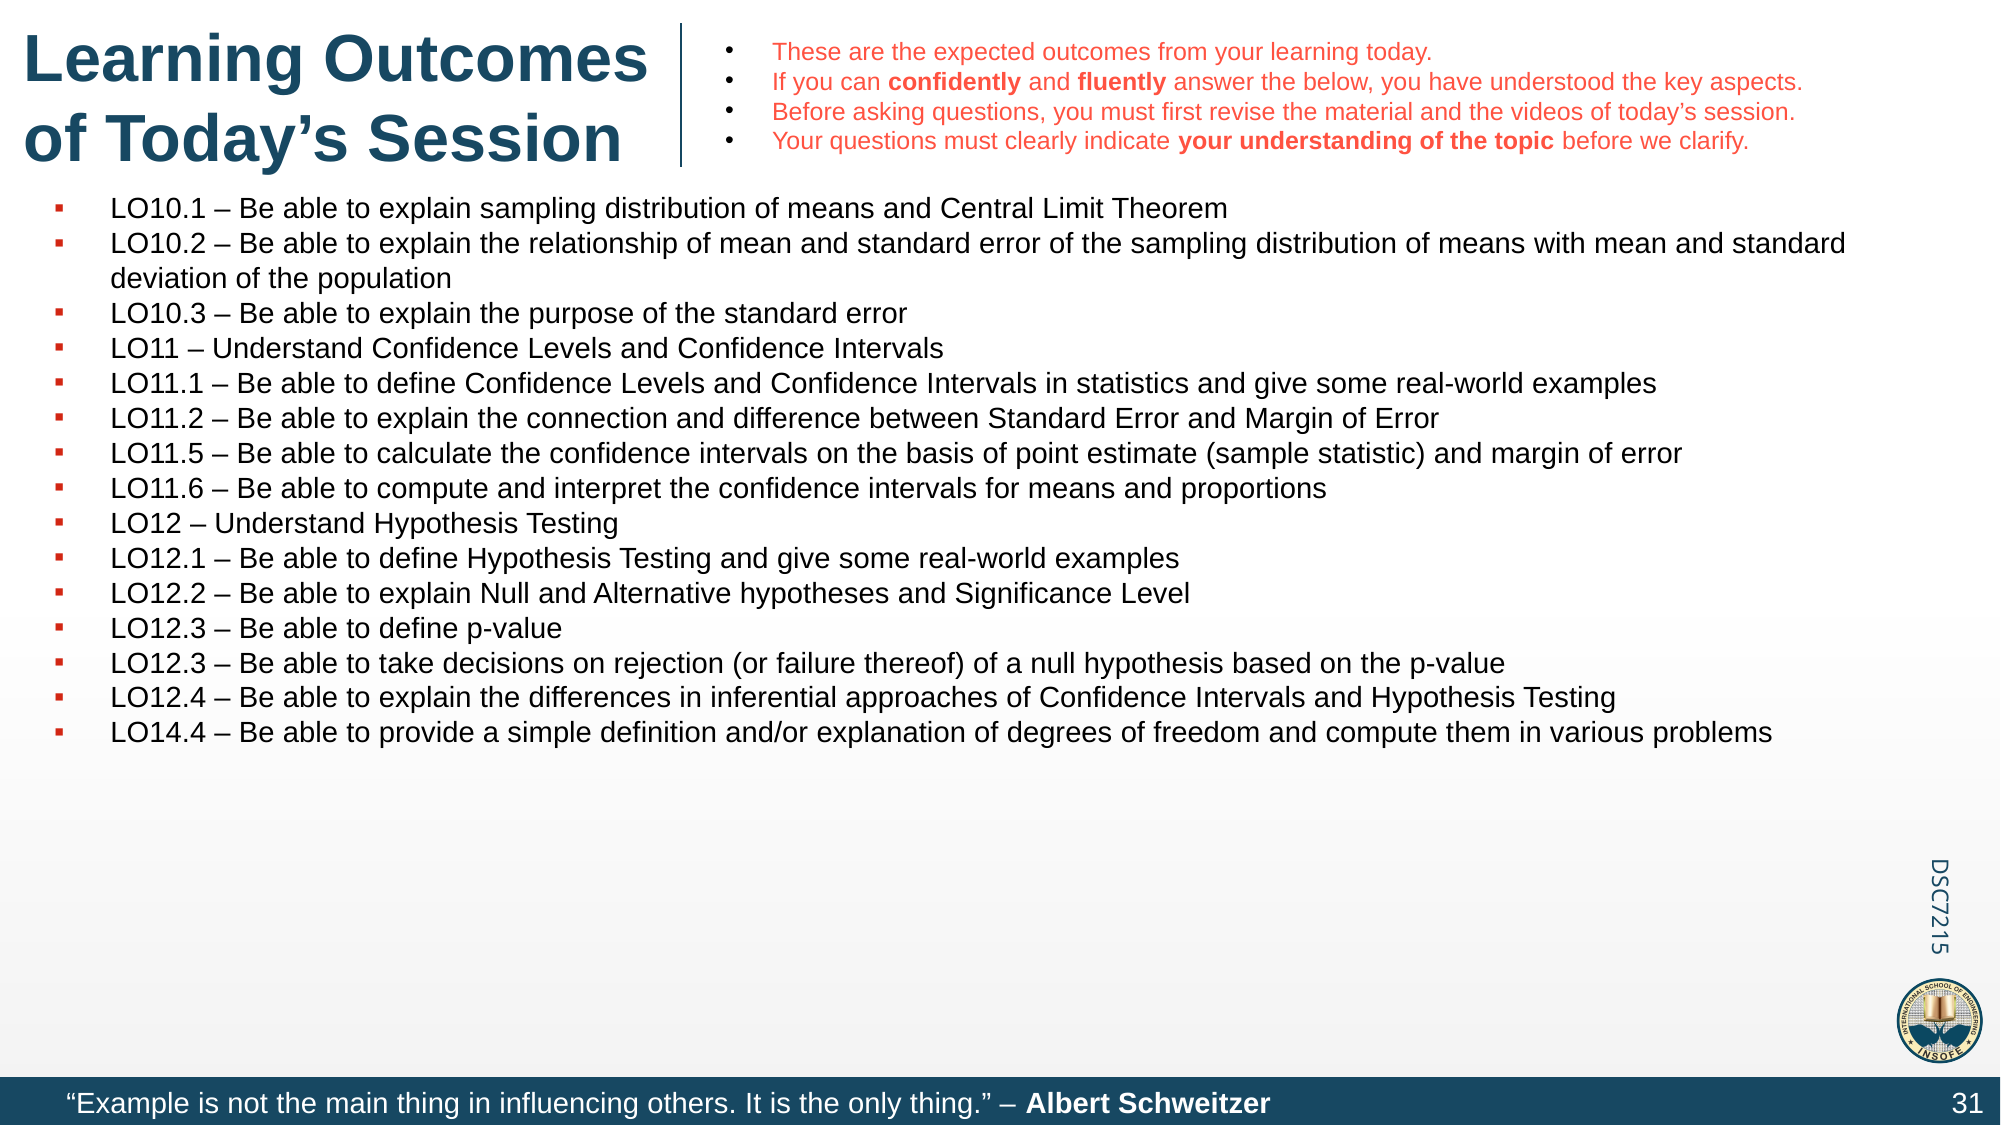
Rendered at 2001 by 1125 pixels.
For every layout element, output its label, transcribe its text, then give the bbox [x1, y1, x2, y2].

text_box “Example is not the main thing in influencing others. It is the only thing.” – Albert Schweitzer [51, 1084, 1727, 1121]
picture [1894, 973, 1988, 1066]
slide_number 31 [1894, 1078, 2000, 1125]
list LO10.1 – Be able to explain sampling distribution of means and Central Limit Theorem LO10.2 – Be able to explain the relationship of mean and standard error of the sampling distribution of means with mean and standard deviation of the population LO10.3 – Be able to explain the purpose of the standard error LO11 – Understand Confidence Levels and Confidence Intervals LO11.1 – Be able to define Confidence Levels and Confidence Intervals in statistics and give some real-world examples LO11.2 – Be able to explain the connection and difference between Standard Error and Margin of Error LO11.5 – Be able to calculate the confidence intervals on the basis of point estimate (sample statistic) and margin of error LO11.6 – Be able to compute and interpret the confidence intervals for means and proportions LO12 – Understand Hypothesis Testing LO12.1 – Be able to define Hypothesis Testing and give some real-world examples LO12.2 – Be able to explain Null and Alternative hypotheses and Significance Level LO12.3 – Be able to define p-value LO12.3 – Be able to take decisions on rejection (or failure thereof) of a null hypothesis based on the p-value LO12.4 – Be able to explain the differences in inferential approaches of Confidence Intervals and Hypothesis Testing LO14.4 – Be able to provide a simple definition and/or explanation of degrees of freedom and compute them in various problems [20, 181, 1895, 921]
